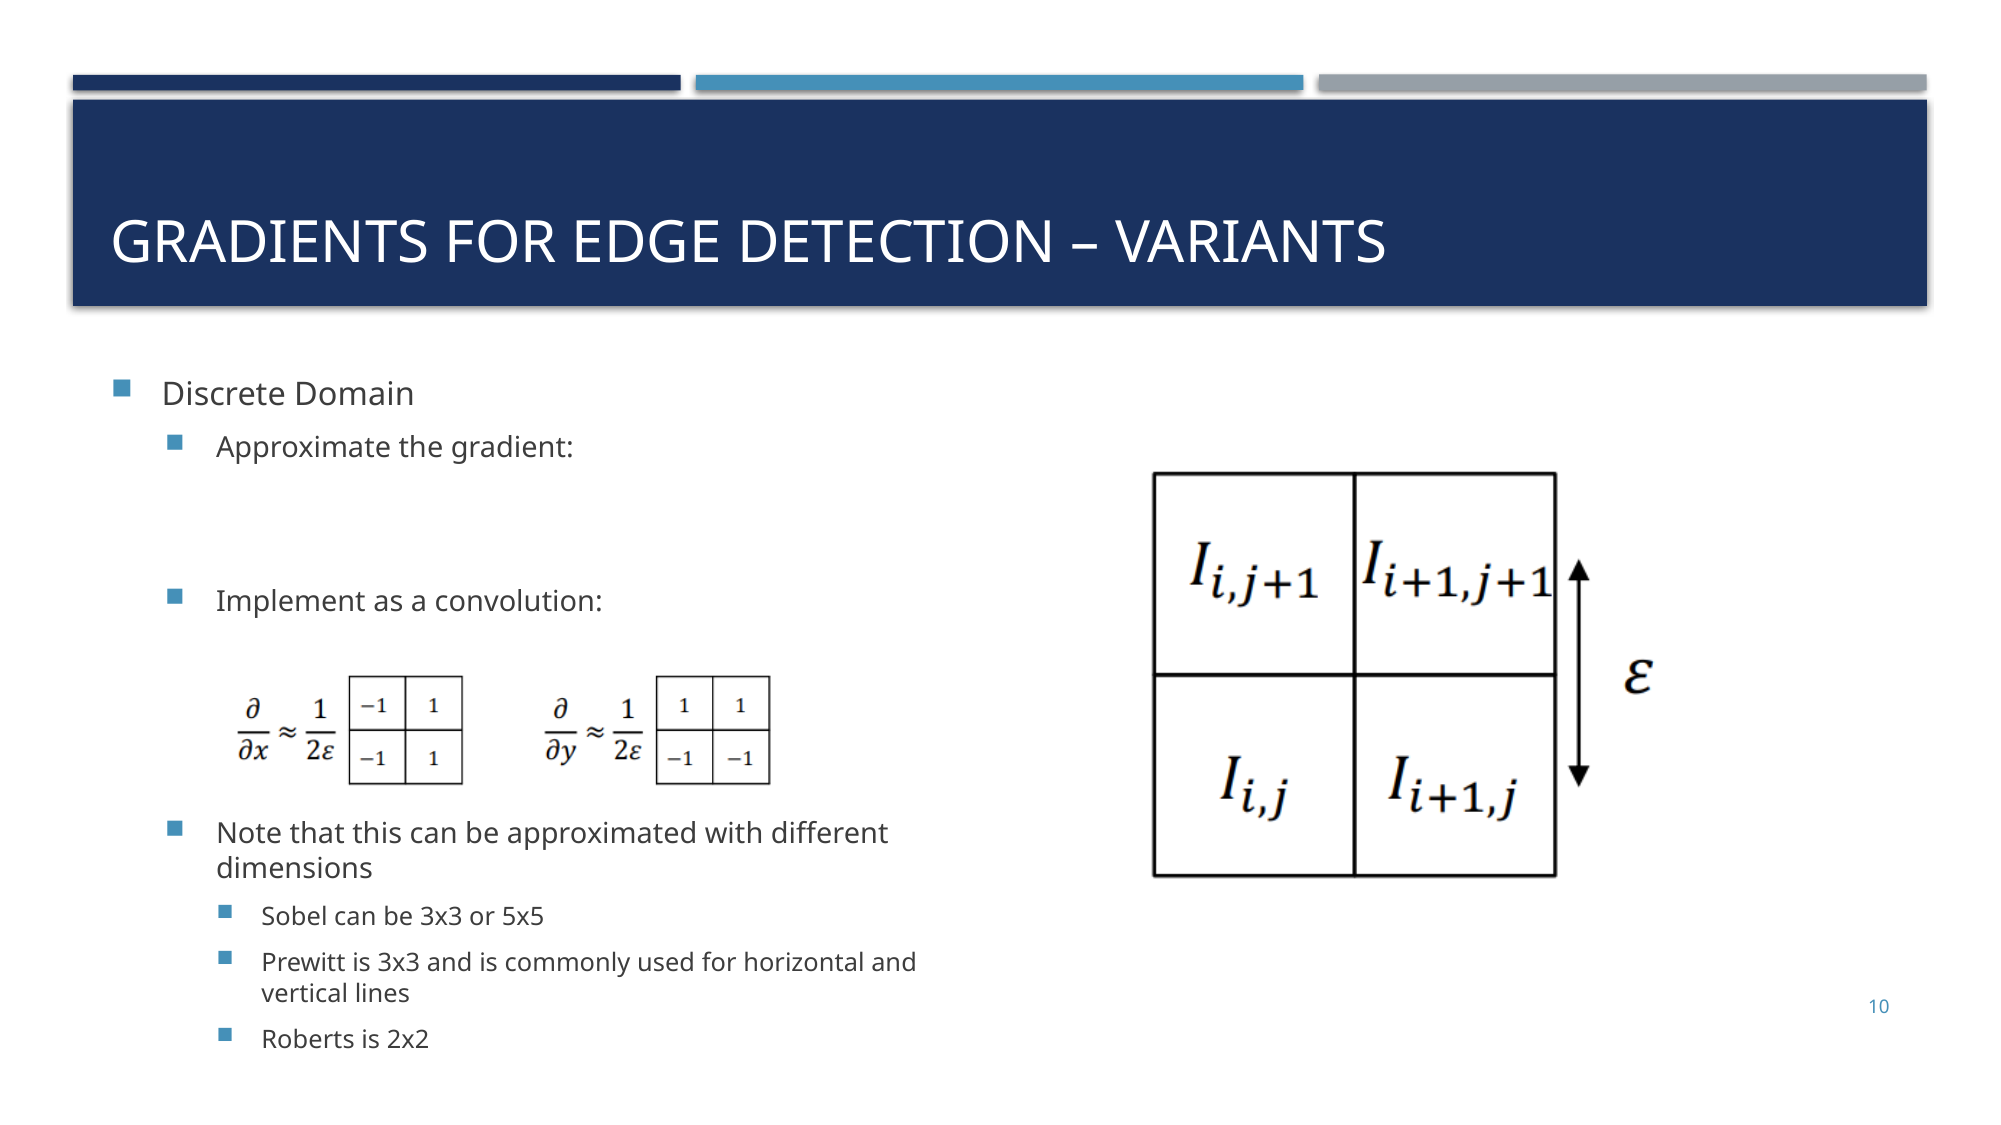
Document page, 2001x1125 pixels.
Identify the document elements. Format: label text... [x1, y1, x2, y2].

slide_number 10 [1732, 977, 1905, 1037]
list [1138, 459, 1679, 893]
picture [219, 656, 787, 798]
title Gradients for edge detection – Variants [95, 119, 1905, 282]
